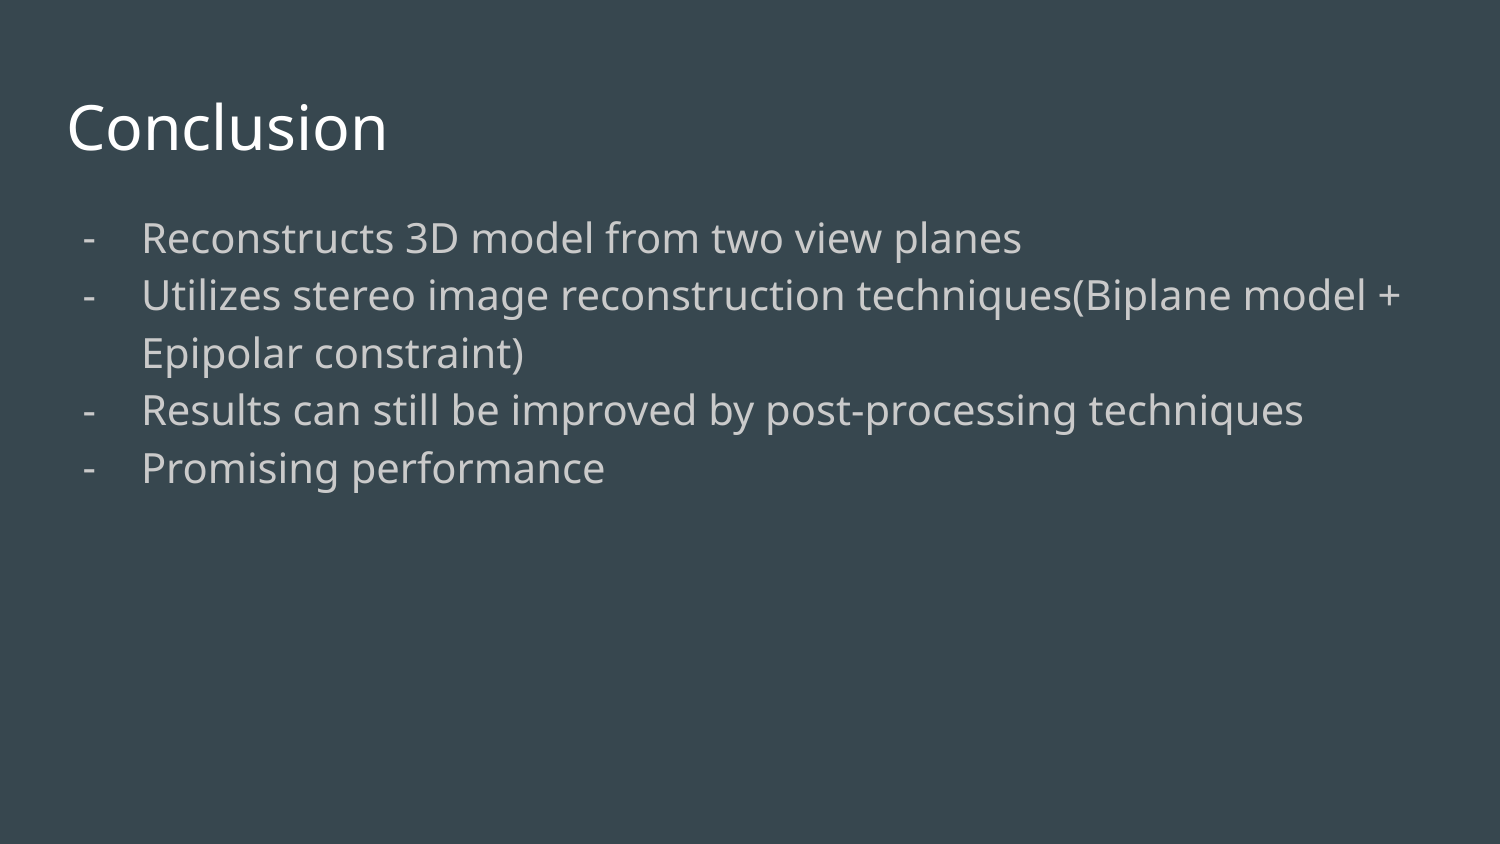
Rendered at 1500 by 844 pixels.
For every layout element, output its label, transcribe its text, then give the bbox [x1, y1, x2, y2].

title Conclusion [51, 72, 1449, 167]
list Reconstructs 3D model from two view planes Utilizes stereo image reconstruction techniques(Biplane model + Epipolar constraint) Results can still be improved by post-processing techniques Promising performance [51, 189, 1449, 750]
